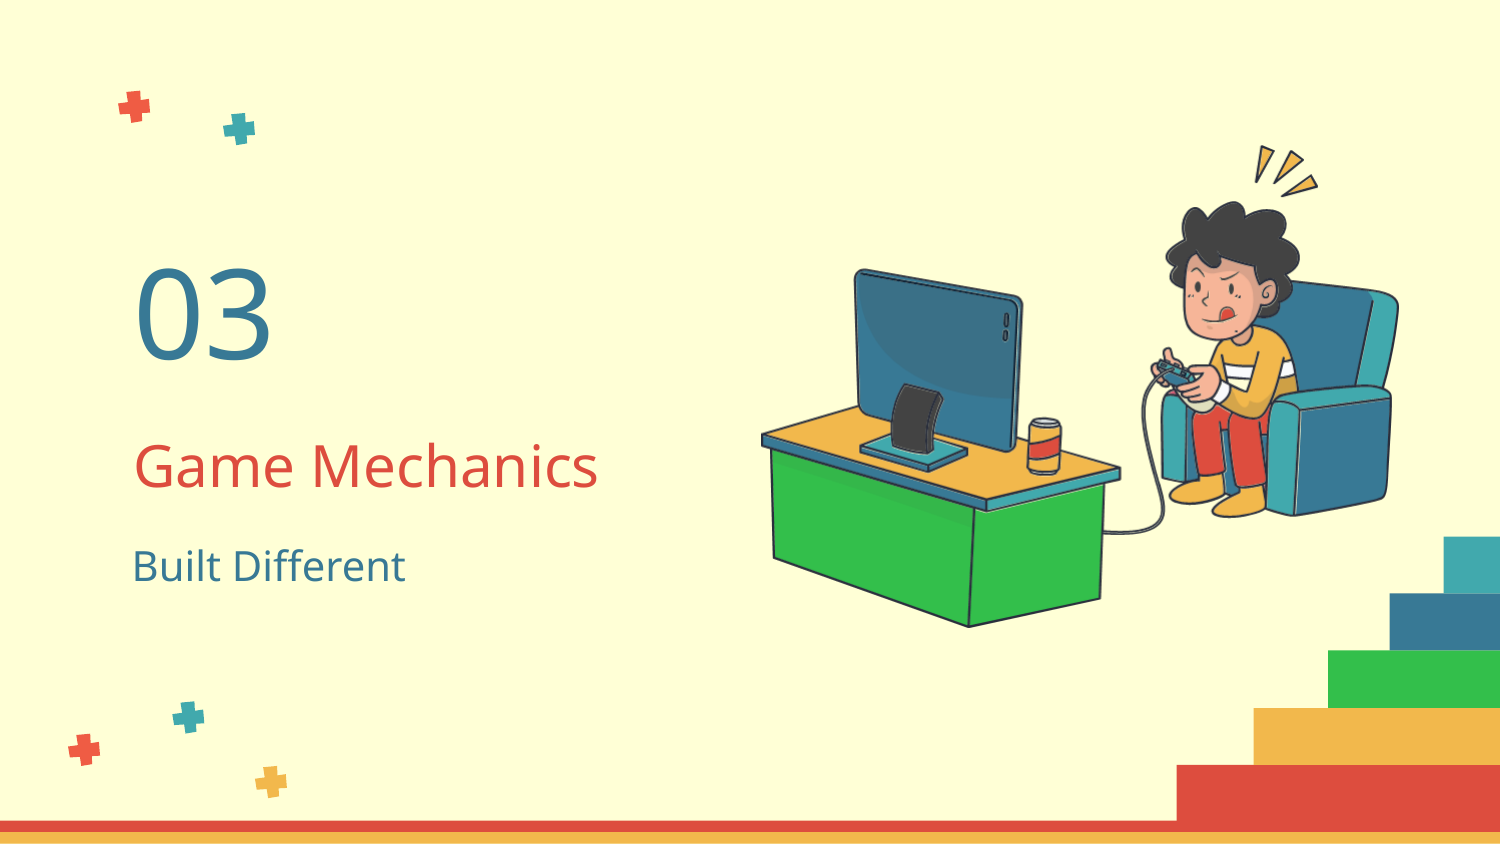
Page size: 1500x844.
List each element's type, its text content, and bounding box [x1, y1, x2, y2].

subtitle Built Different [116, 525, 646, 656]
text_box [222, 112, 255, 146]
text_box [67, 701, 287, 799]
title Game Mechanics [118, 395, 750, 534]
title 03 [118, 215, 482, 400]
text_box [118, 90, 151, 123]
picture [761, 145, 1399, 628]
